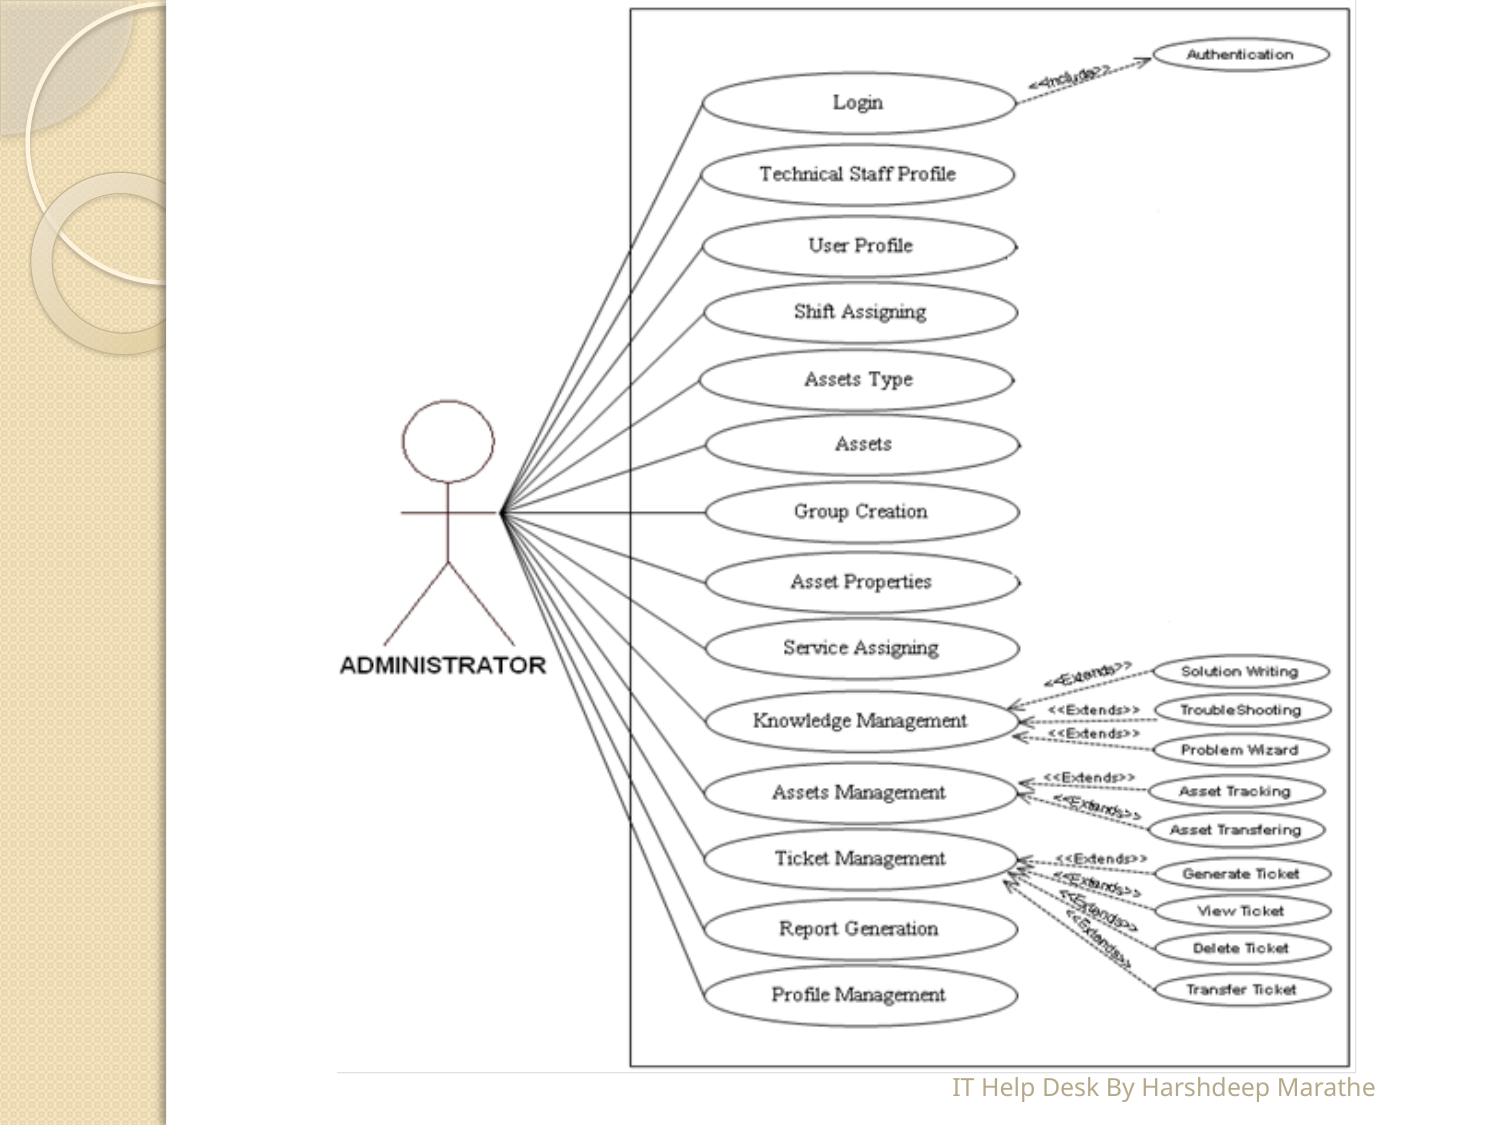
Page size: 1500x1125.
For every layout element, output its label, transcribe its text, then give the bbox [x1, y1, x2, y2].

picture [337, 0, 1359, 1076]
footer IT Help Desk By Harshdeep Marathe [937, 1034, 1413, 1113]
